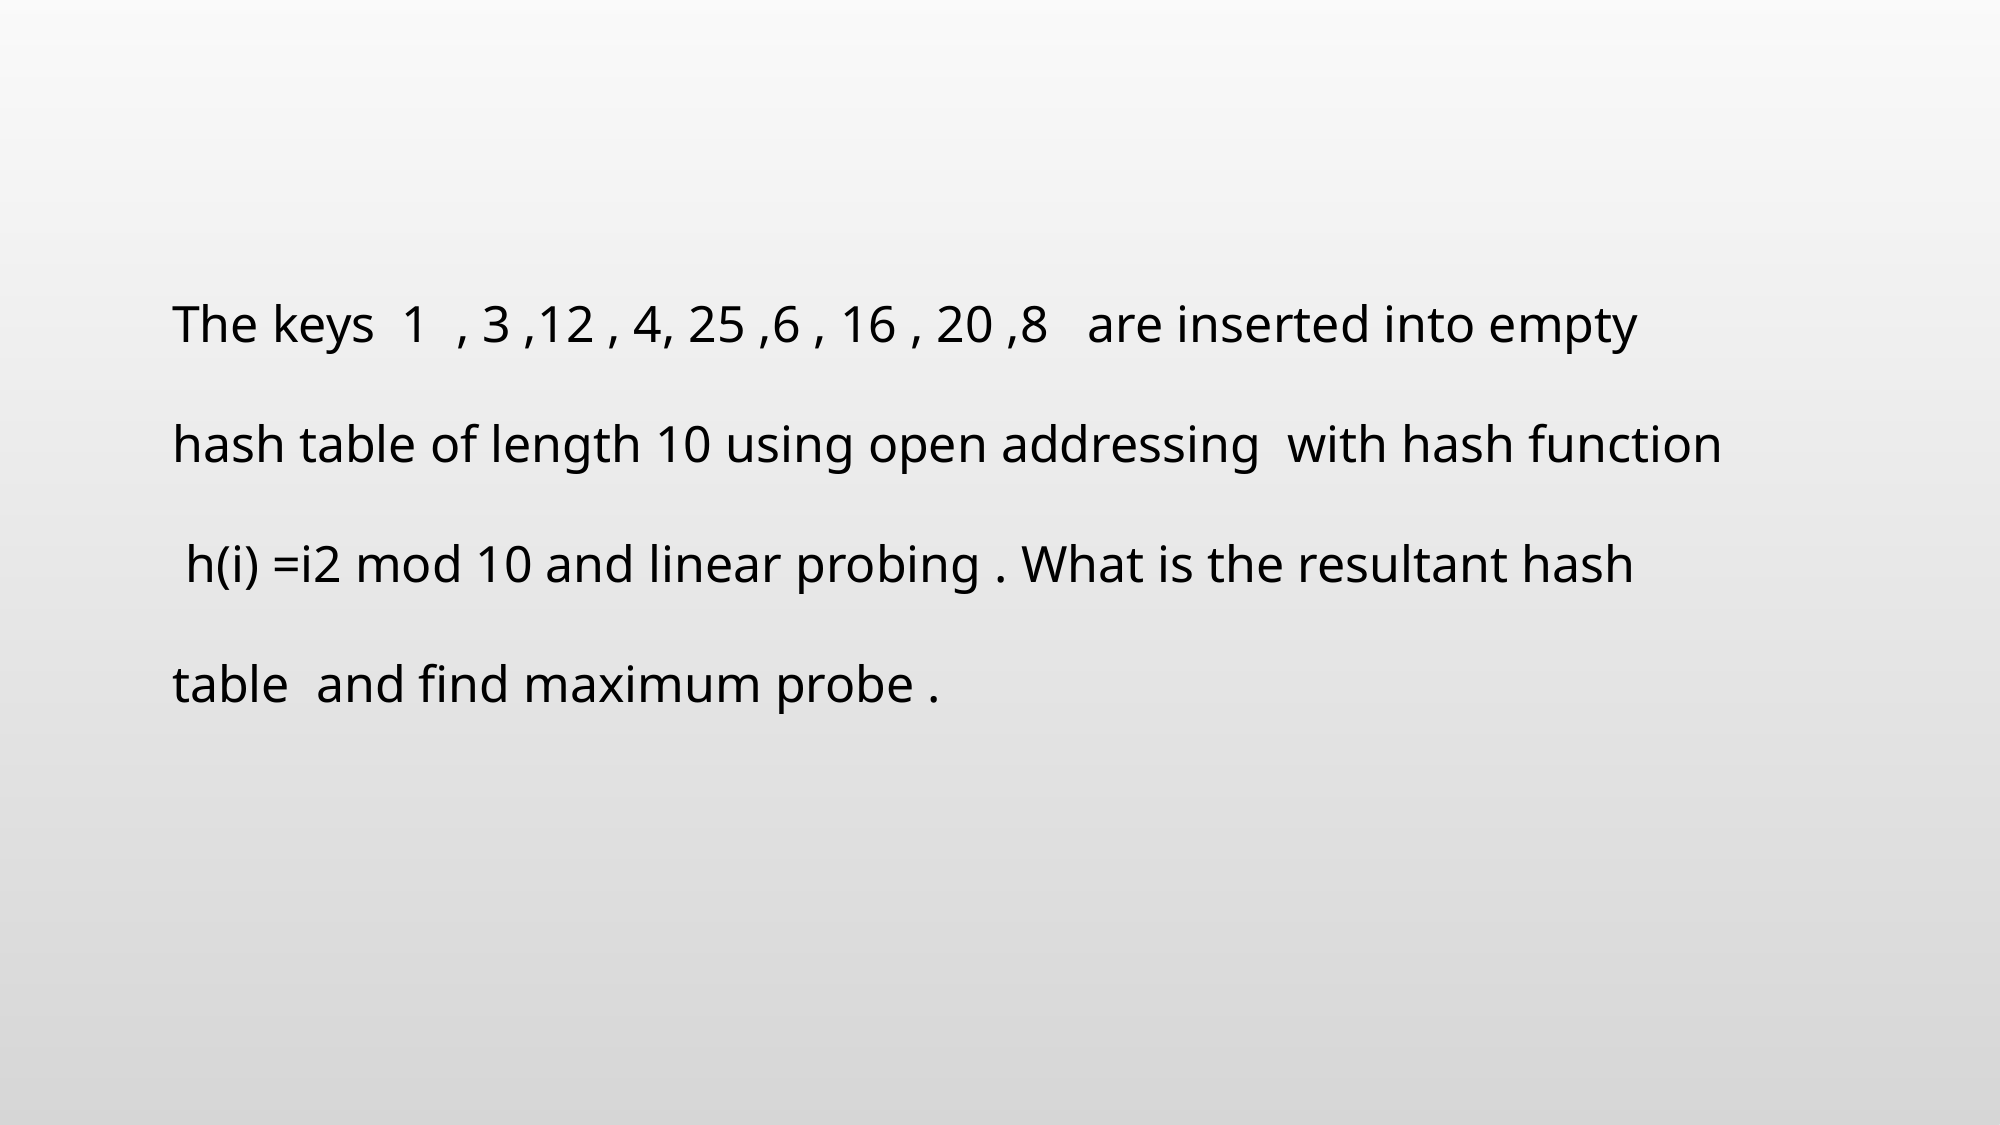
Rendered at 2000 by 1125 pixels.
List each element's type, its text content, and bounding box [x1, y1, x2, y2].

list The keys 1 , 3 ,12 , 4, 25 ,6 , 16 , 20 ,8 are inserted into empty hash table of length 10 using open addressing with hash function h(i) =i2 mod 10 and linear probing . What is the resultant hash table and find maximum probe . [149, 224, 1750, 938]
